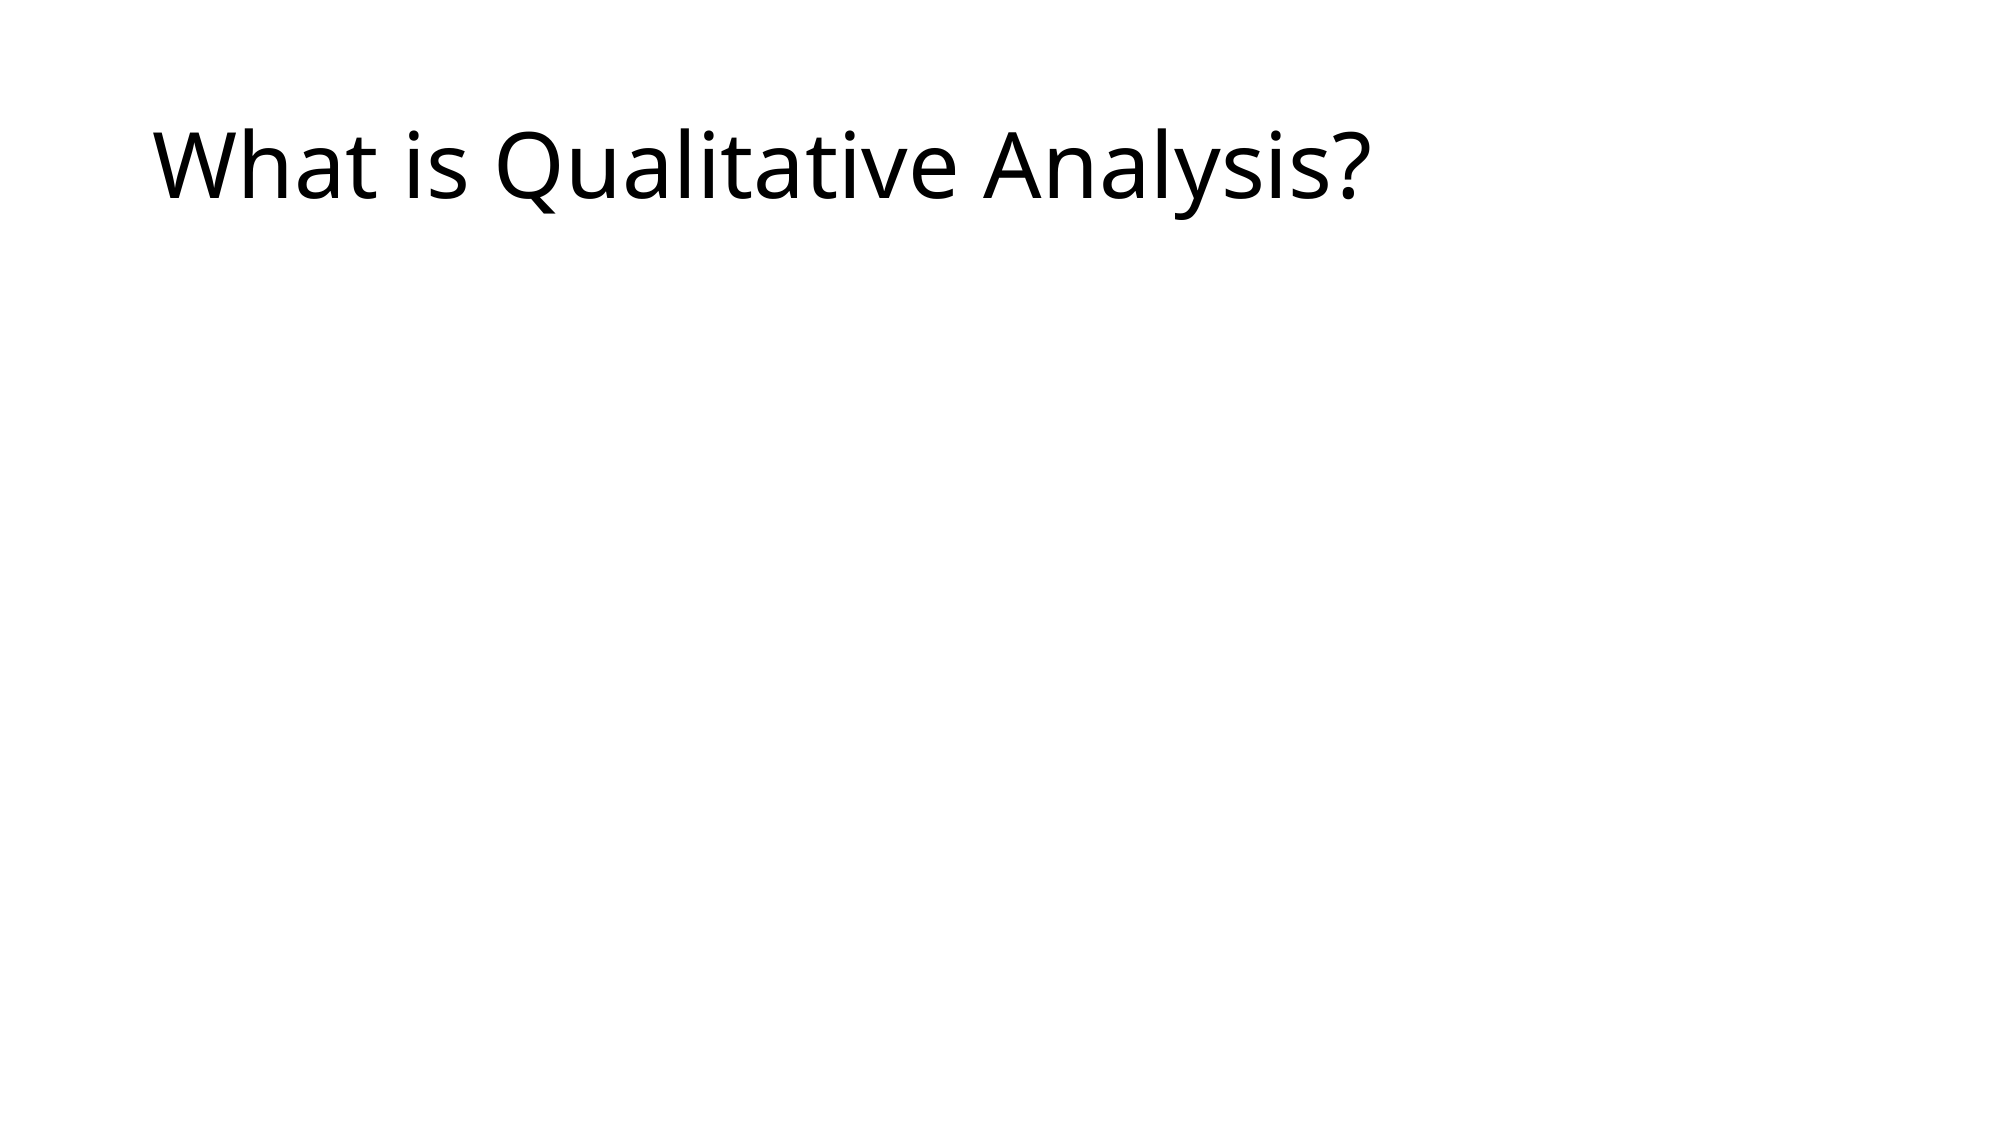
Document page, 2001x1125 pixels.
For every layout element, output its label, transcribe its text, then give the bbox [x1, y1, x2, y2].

title What is Qualitative Analysis? [137, 59, 1863, 278]
